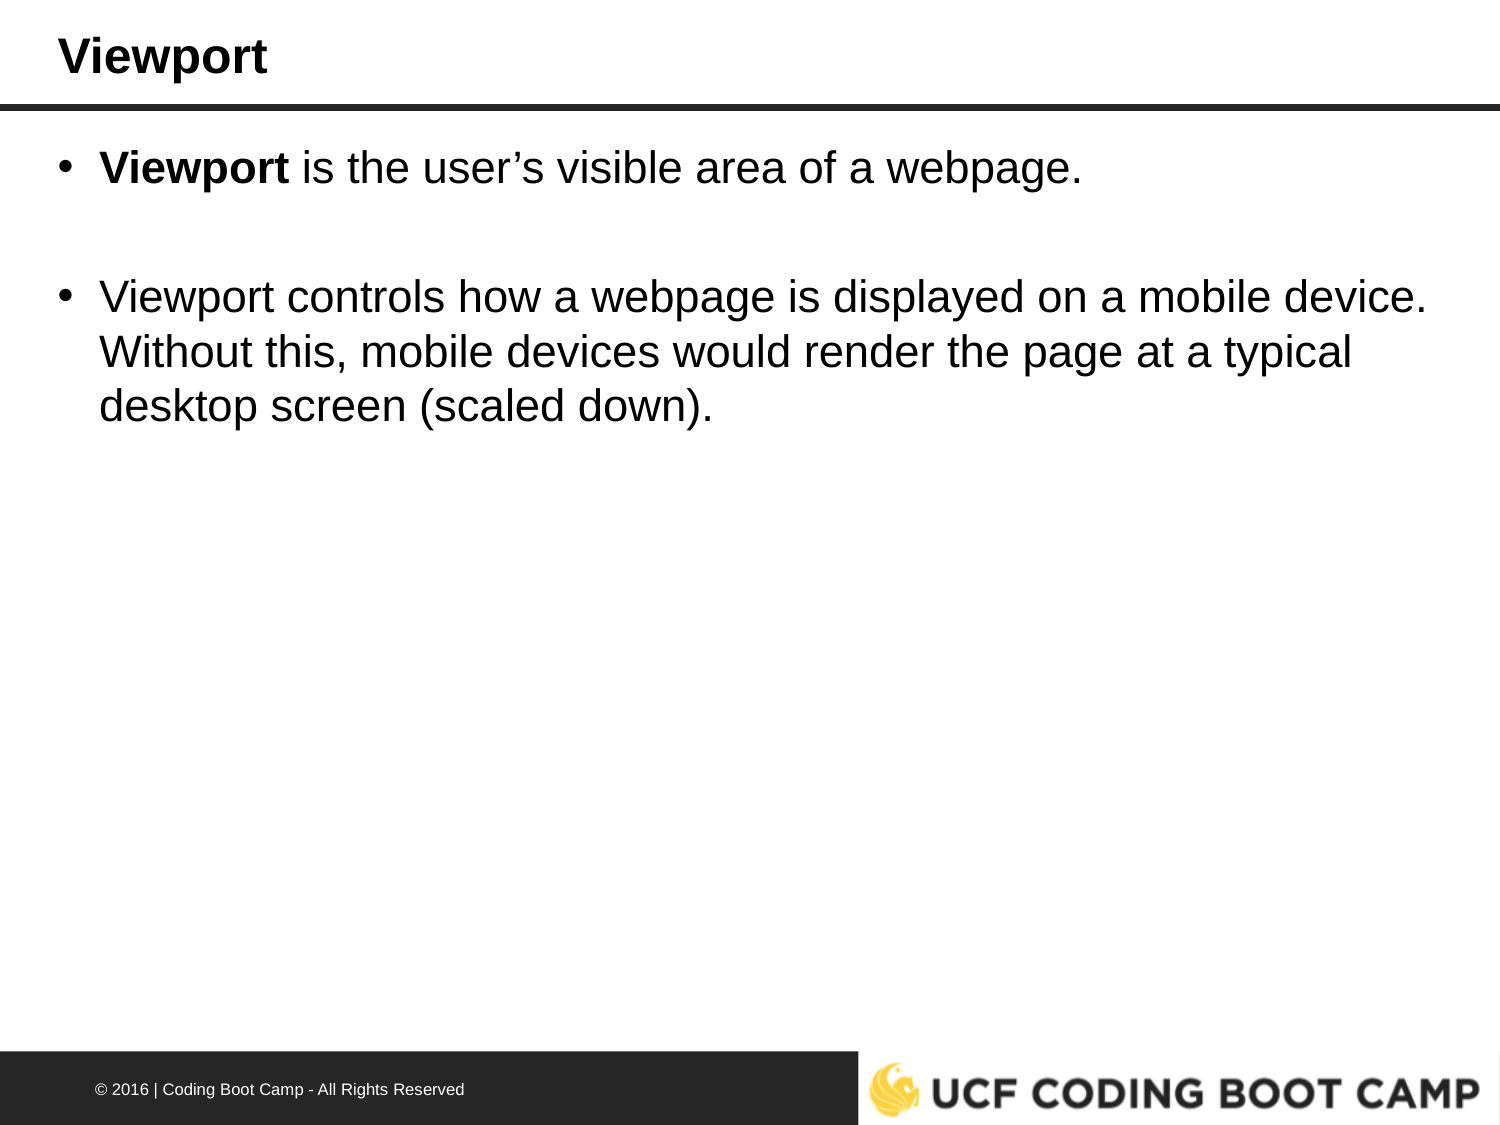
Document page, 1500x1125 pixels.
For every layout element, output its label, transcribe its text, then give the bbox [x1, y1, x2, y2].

text_box Viewport [49, 16, 888, 91]
text_box Viewport is the user’s visible area of a webpage. Viewport controls how a webpage is displayed on a mobile device. Without this, mobile devices would render the page at a typical desktop screen (scaled down). [49, 130, 1475, 439]
picture [858, 1051, 1500, 1125]
